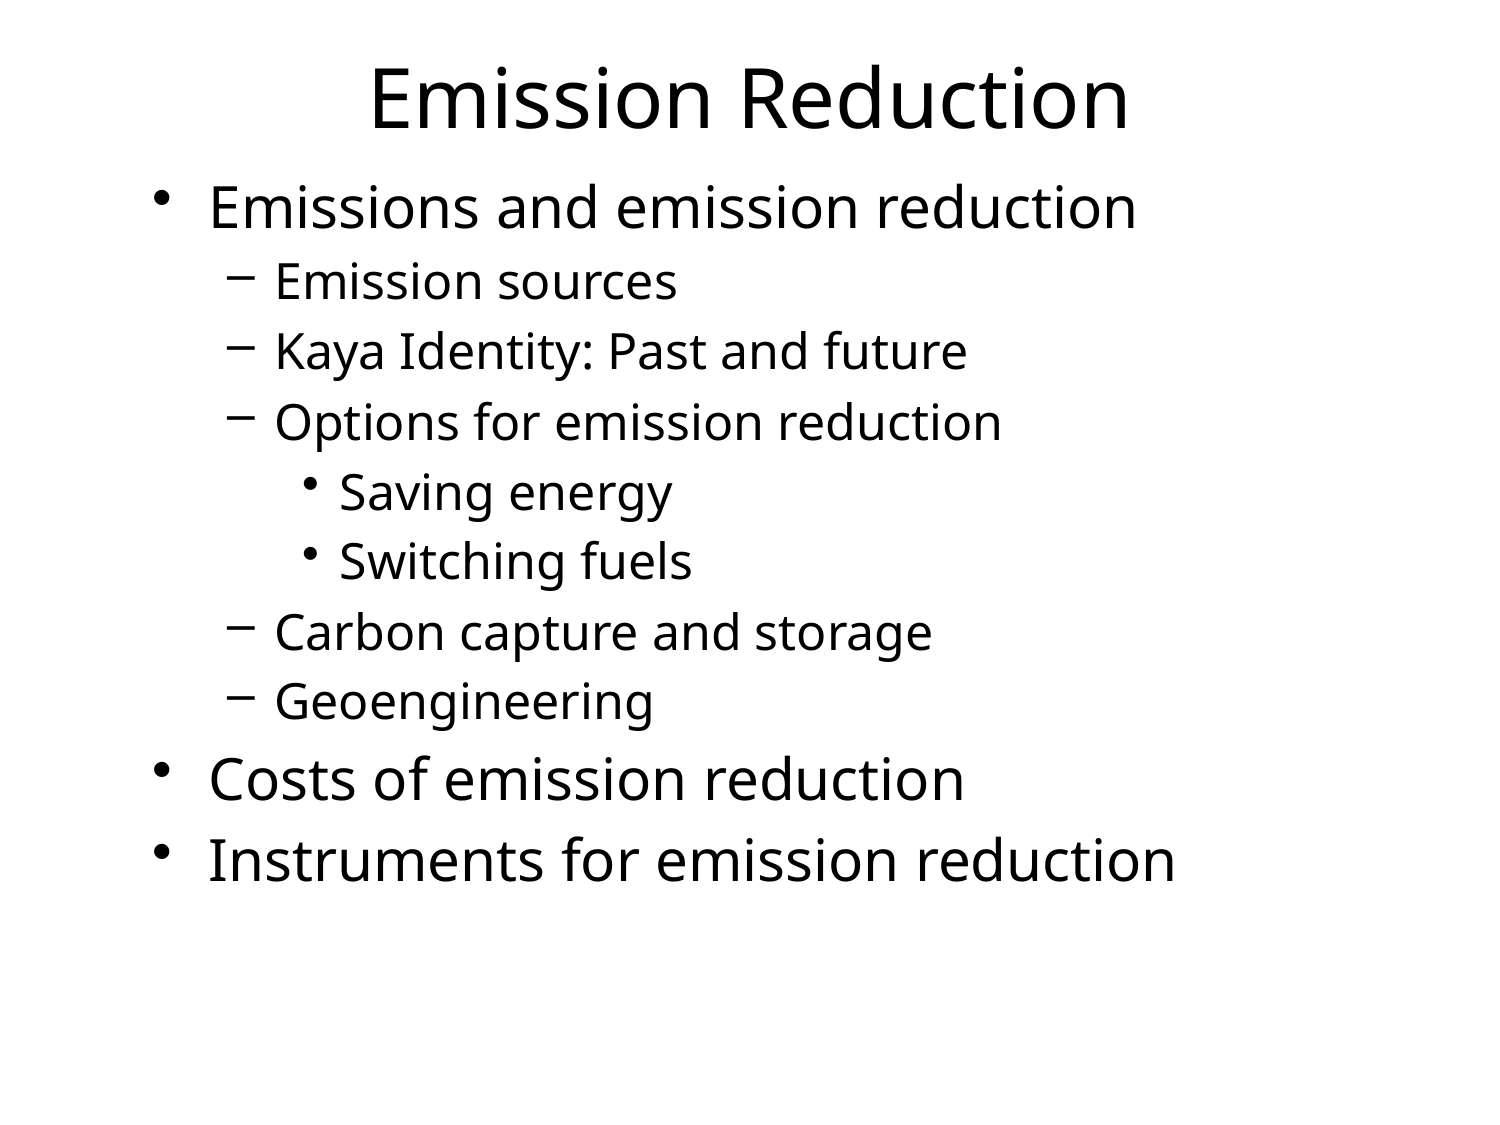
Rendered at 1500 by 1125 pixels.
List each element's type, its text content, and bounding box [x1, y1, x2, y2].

title Emission Reduction [112, 1, 1388, 190]
list Emissions and emission reduction Emission sources Kaya Identity: Past and future Options for emission reduction Saving energy Switching fuels Carbon capture and storage Geoengineering Costs of emission reduction Instruments for emission reduction [137, 162, 1413, 838]
